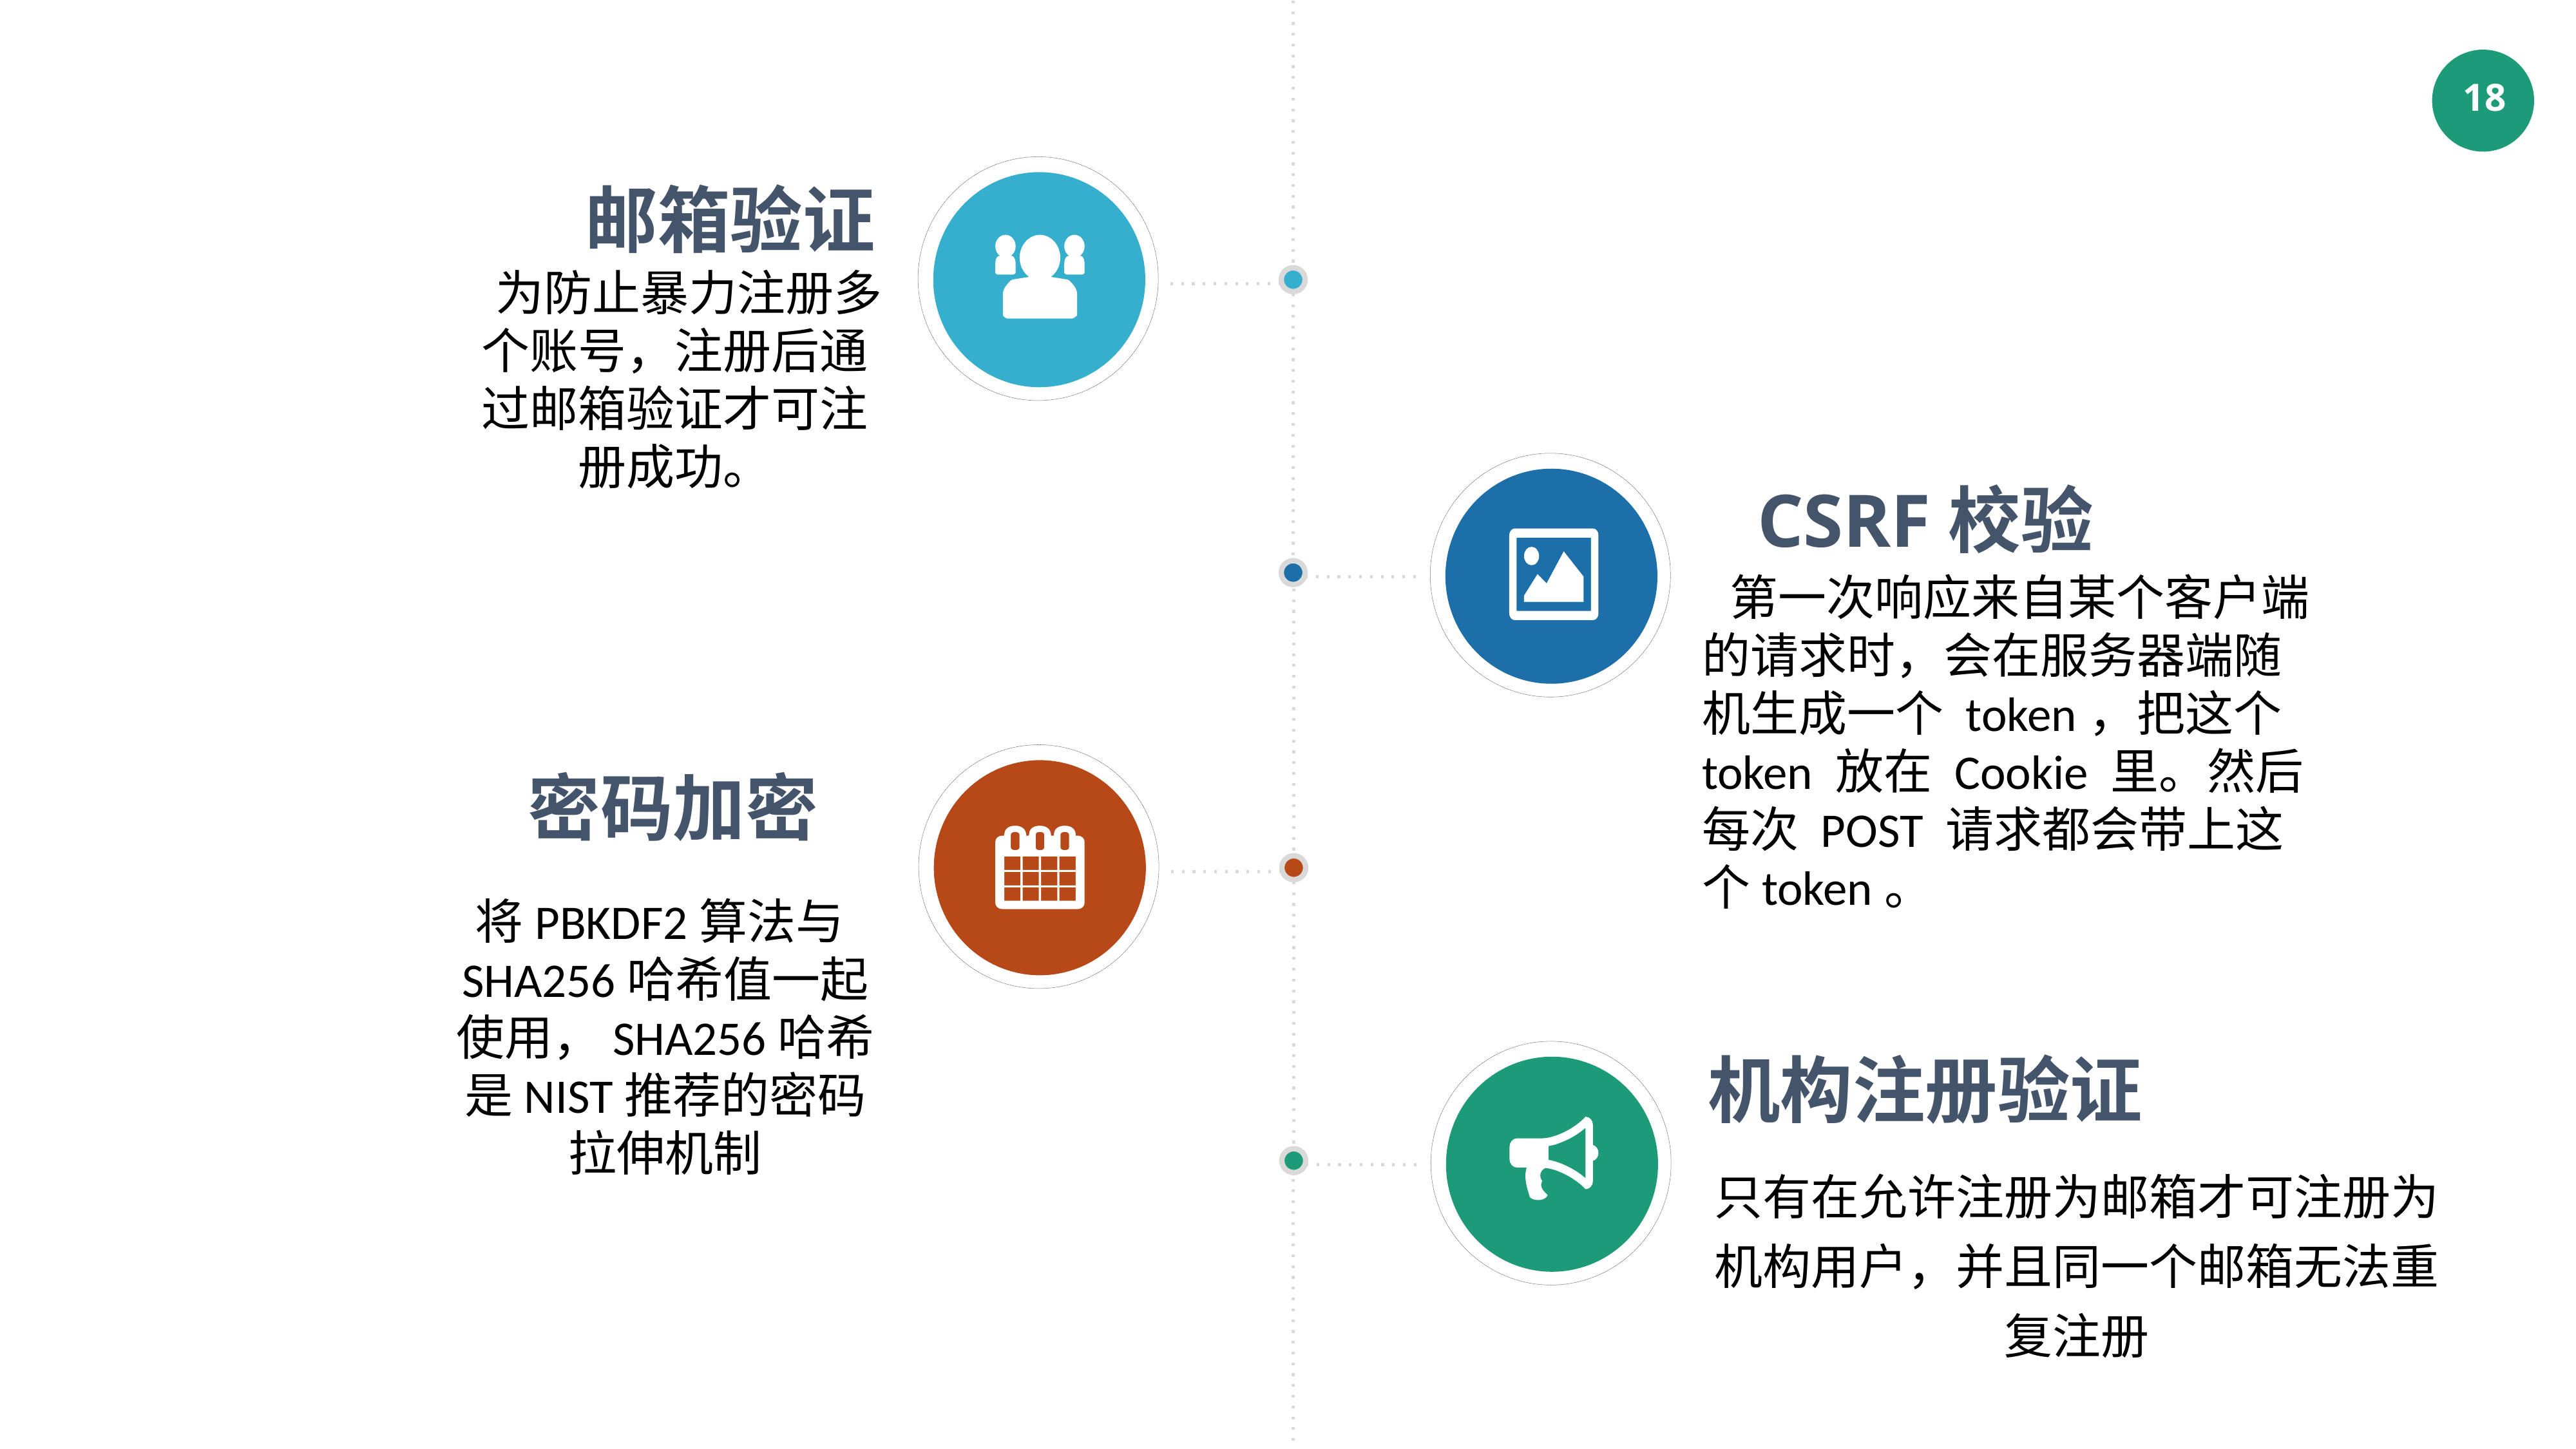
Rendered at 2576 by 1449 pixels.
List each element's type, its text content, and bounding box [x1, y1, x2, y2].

text_box [1281, 1148, 1307, 1173]
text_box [1431, 1041, 1672, 1285]
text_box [1430, 453, 1671, 697]
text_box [919, 744, 1159, 989]
text_box 机构注册验证 [1688, 1034, 2162, 1141]
text_box 第一次响应来自某个客户端的请求时，会在服务器端随机生成一个 token，把这个 token 放在 Cookie 里。然后每次 POST 请求都会带上这个token。 [1683, 557, 2349, 925]
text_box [918, 156, 1159, 401]
text_box 只有在允许注册为邮箱才可注册为机构用户，并且同一个邮箱无法重复注册 [1683, 1145, 2470, 1374]
text_box 密码加密 [508, 752, 838, 859]
text_box 邮箱验证 [566, 164, 895, 252]
text_box 将PBKDF2算法与SHA256哈希值一起使用，SHA256哈希是NIST推荐的密码拉伸机制 [434, 881, 897, 1191]
text_box [1280, 560, 1306, 585]
text_box [1280, 267, 1306, 292]
text_box CSRF校验 [1719, 465, 2113, 557]
text_box 为防止暴力注册多个账号，注册后通过邮箱验证才可注册成功。 [444, 252, 906, 504]
text_box [1281, 855, 1307, 880]
